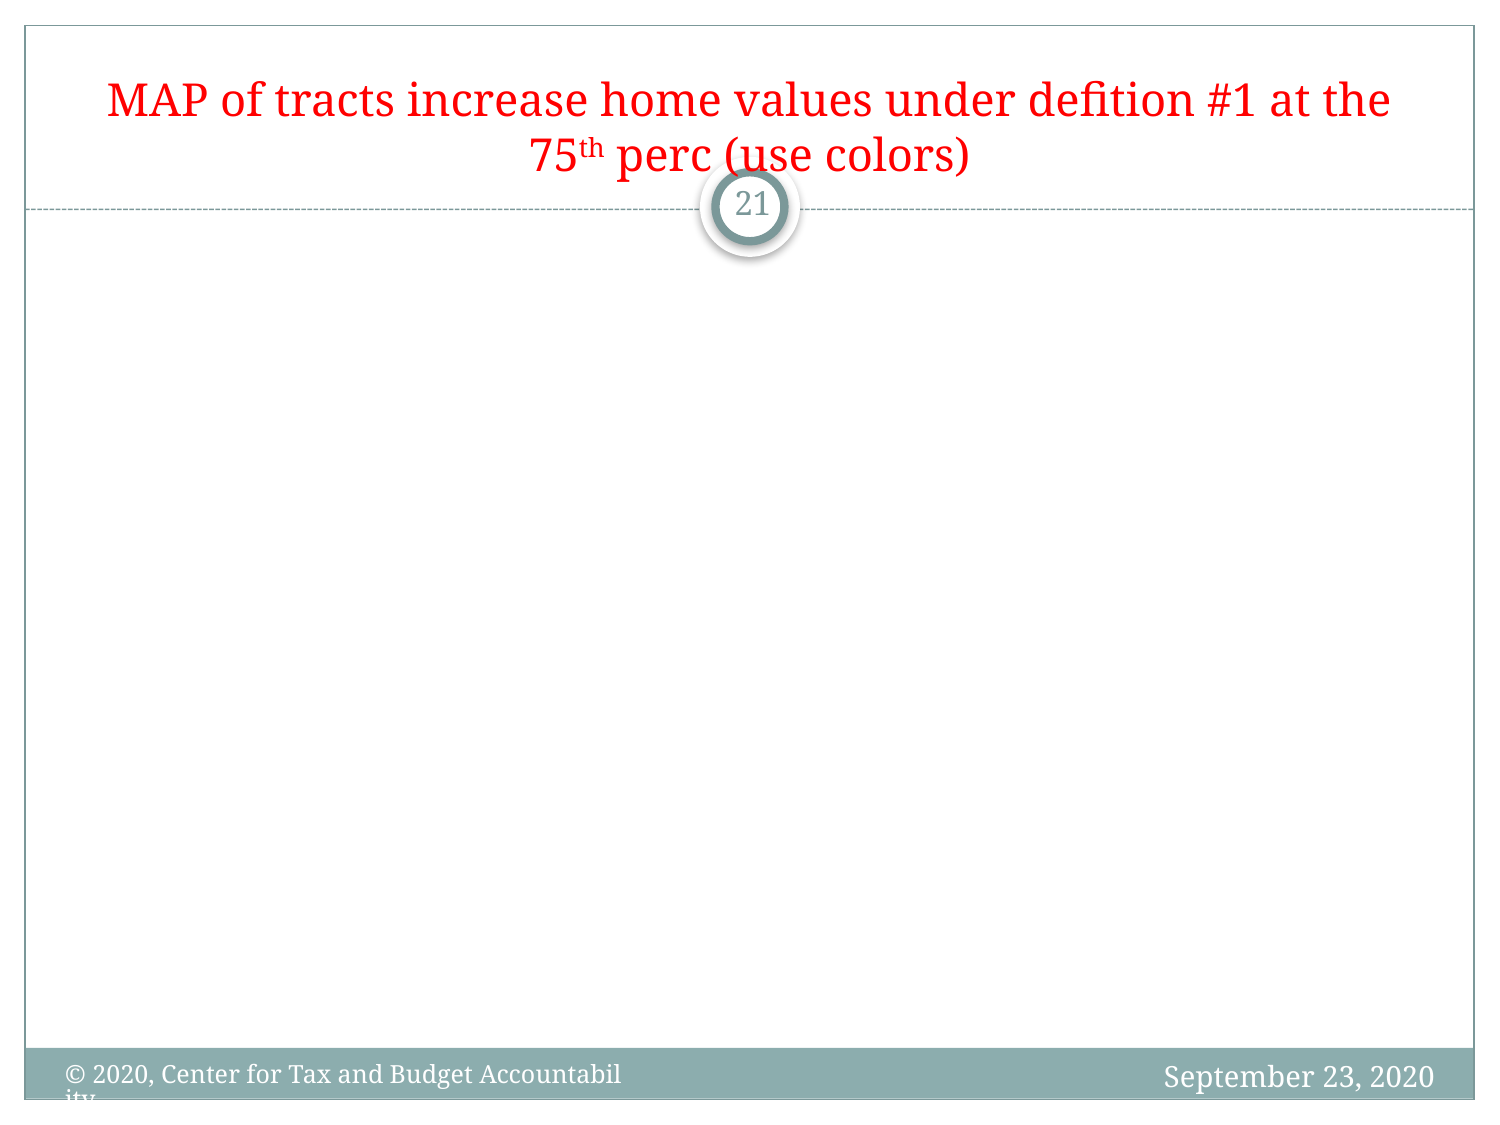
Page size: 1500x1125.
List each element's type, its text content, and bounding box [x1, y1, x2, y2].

slide_number 21 [715, 168, 791, 241]
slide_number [950, 1050, 1450, 1111]
title MAP of tracts increase home values under defition #1 at the 75th perc (use colors) [49, 63, 1450, 188]
footer © 2020, Center for Tax and Budget Accountability [50, 1051, 638, 1112]
